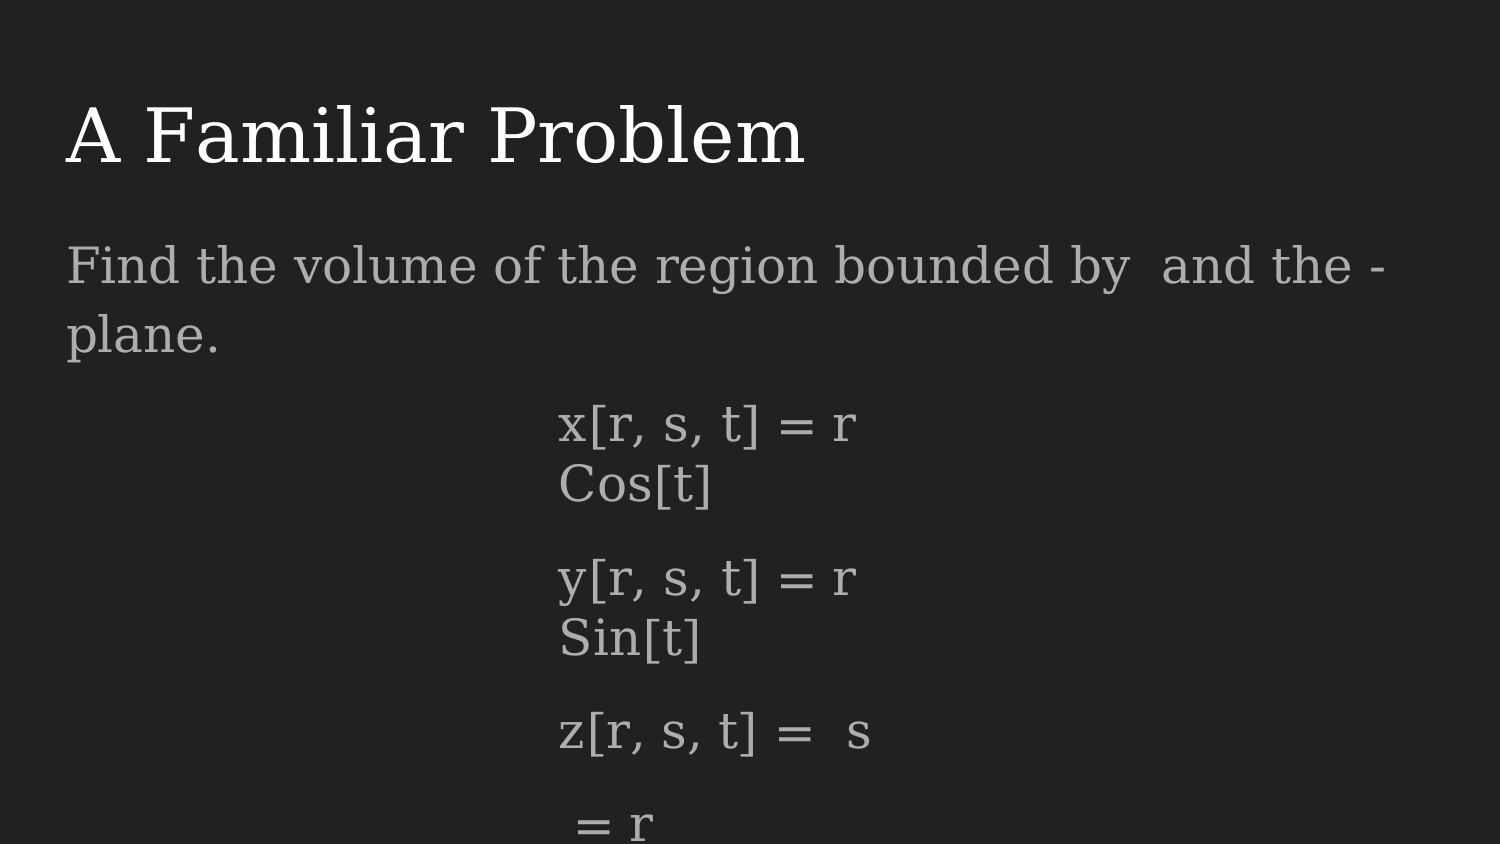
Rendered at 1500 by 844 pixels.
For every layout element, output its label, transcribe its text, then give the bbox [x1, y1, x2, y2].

title A Familiar Problem [51, 72, 1449, 189]
